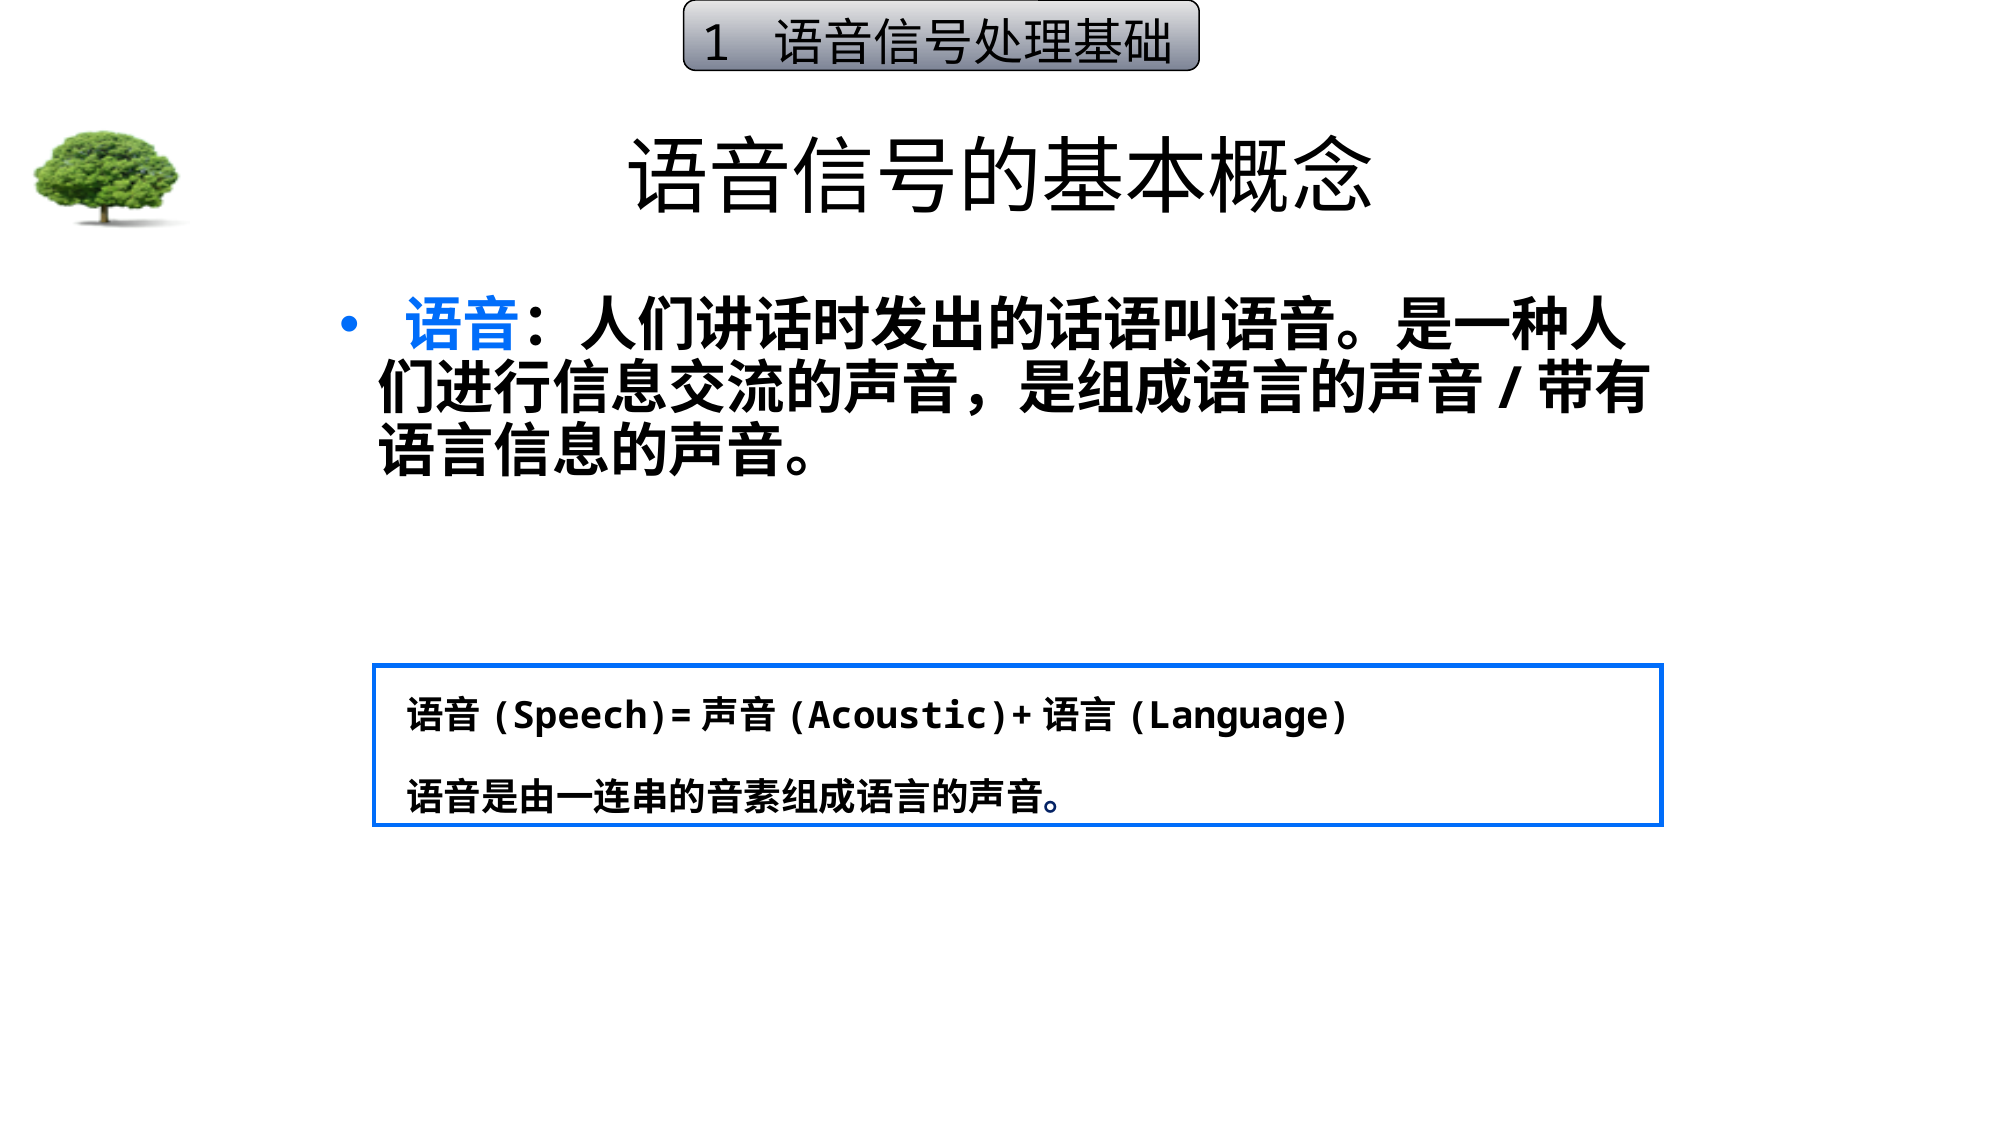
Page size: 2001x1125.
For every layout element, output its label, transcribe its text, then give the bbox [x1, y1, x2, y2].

title 语音信号的基本概念 [137, 59, 1863, 278]
list 语音：人们讲话时发出的话语叫语音。是一种人们进行信息交流的声音，是组成语言的声音/带有语言信息的声音。 [324, 287, 1675, 1012]
text_box 语音(Speech)=声音(Acoustic)+语言(Language) 语音是由一连串的音素组成语言的声音。 [373, 665, 1662, 825]
picture [23, 117, 137, 233]
text_box 1 语音信号处理基础 [683, 0, 1206, 59]
